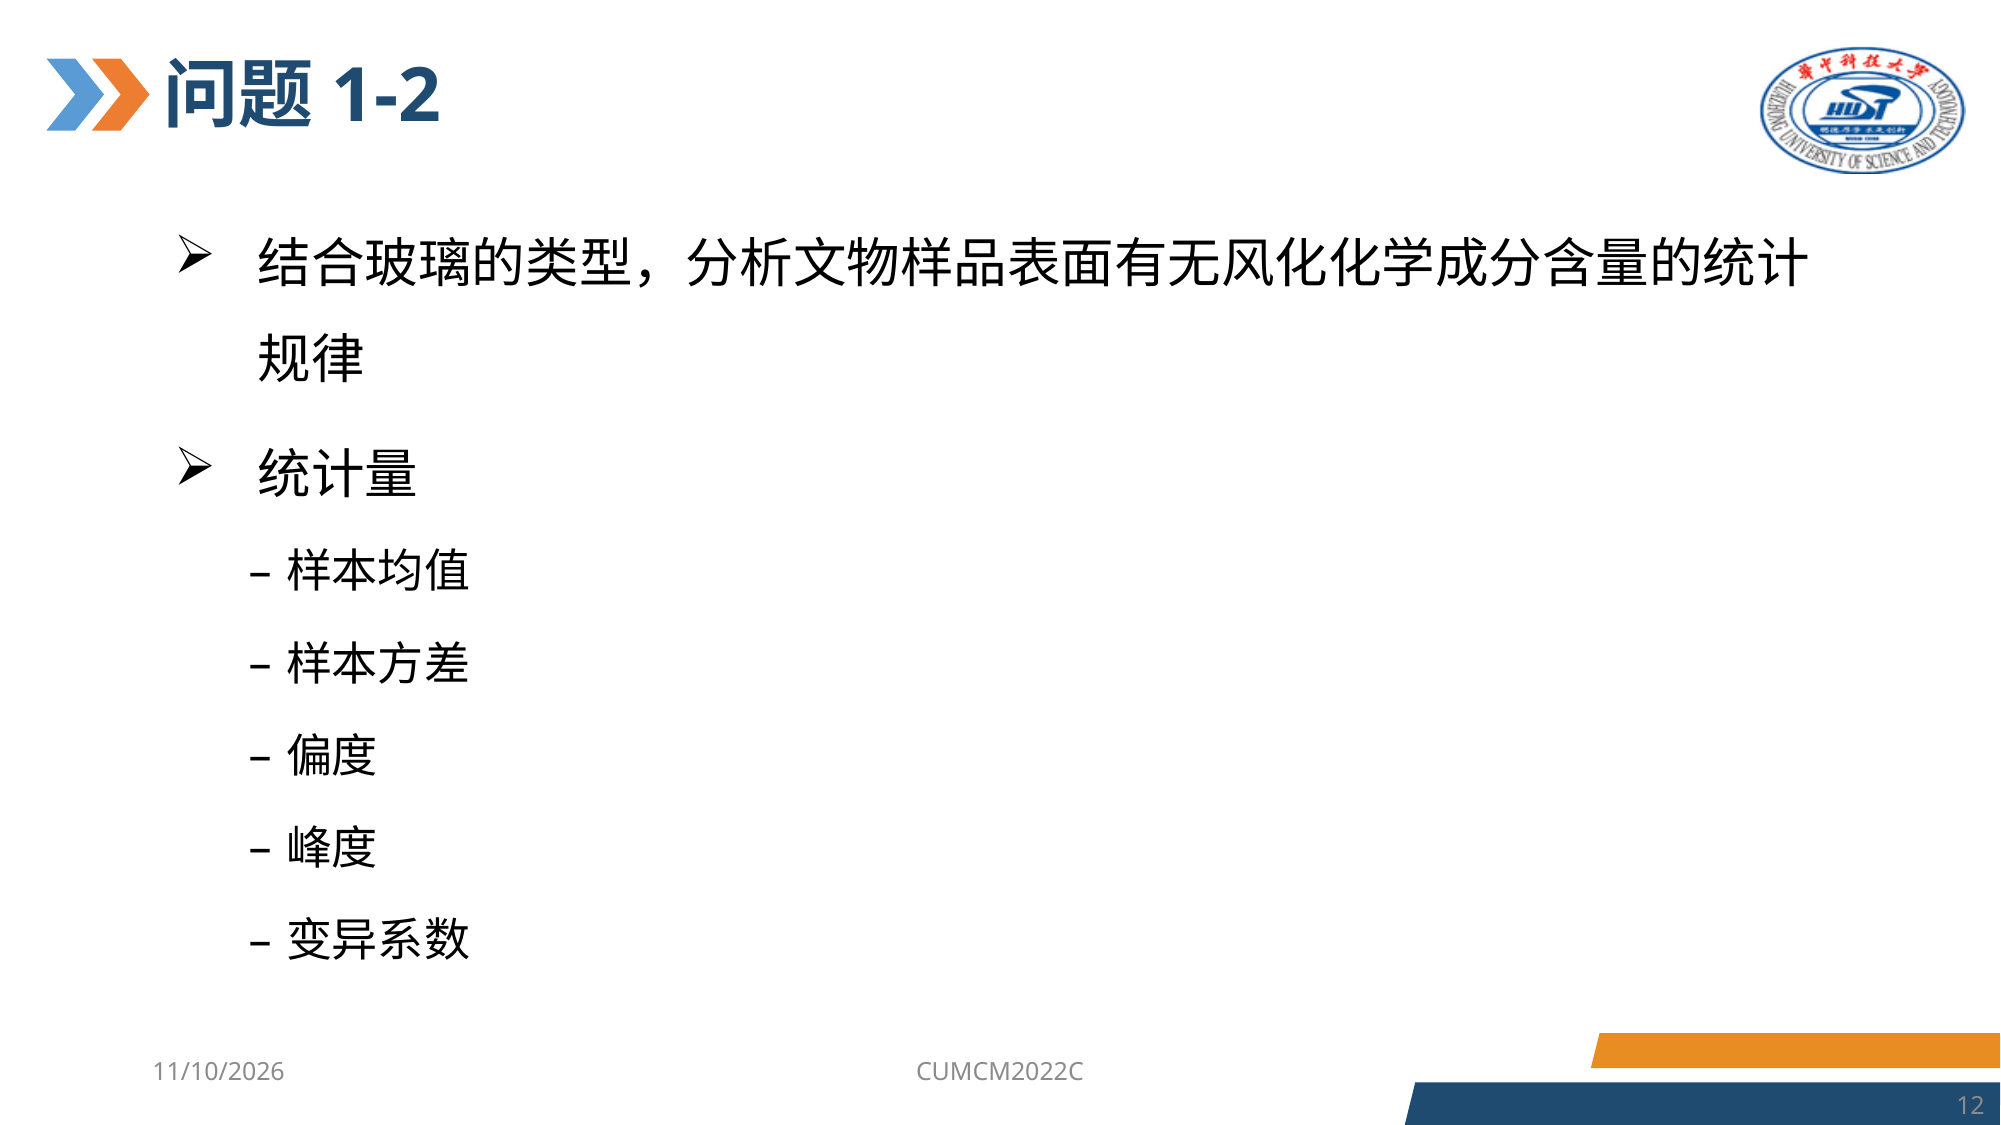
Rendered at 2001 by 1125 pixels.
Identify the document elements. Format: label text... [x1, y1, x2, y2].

title 问题1-2 [149, 49, 1875, 146]
list 结合玻璃的类型，分析文物样品表面有无风化化学成分含量的统计规律 统计量 样本均值 样本方差 偏度 峰度 变异系数 [159, 188, 1875, 980]
slide_number 12 [1549, 1076, 2000, 1125]
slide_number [137, 1042, 588, 1103]
footer CUMCM2022C [662, 1042, 1338, 1103]
picture [1759, 46, 1966, 174]
